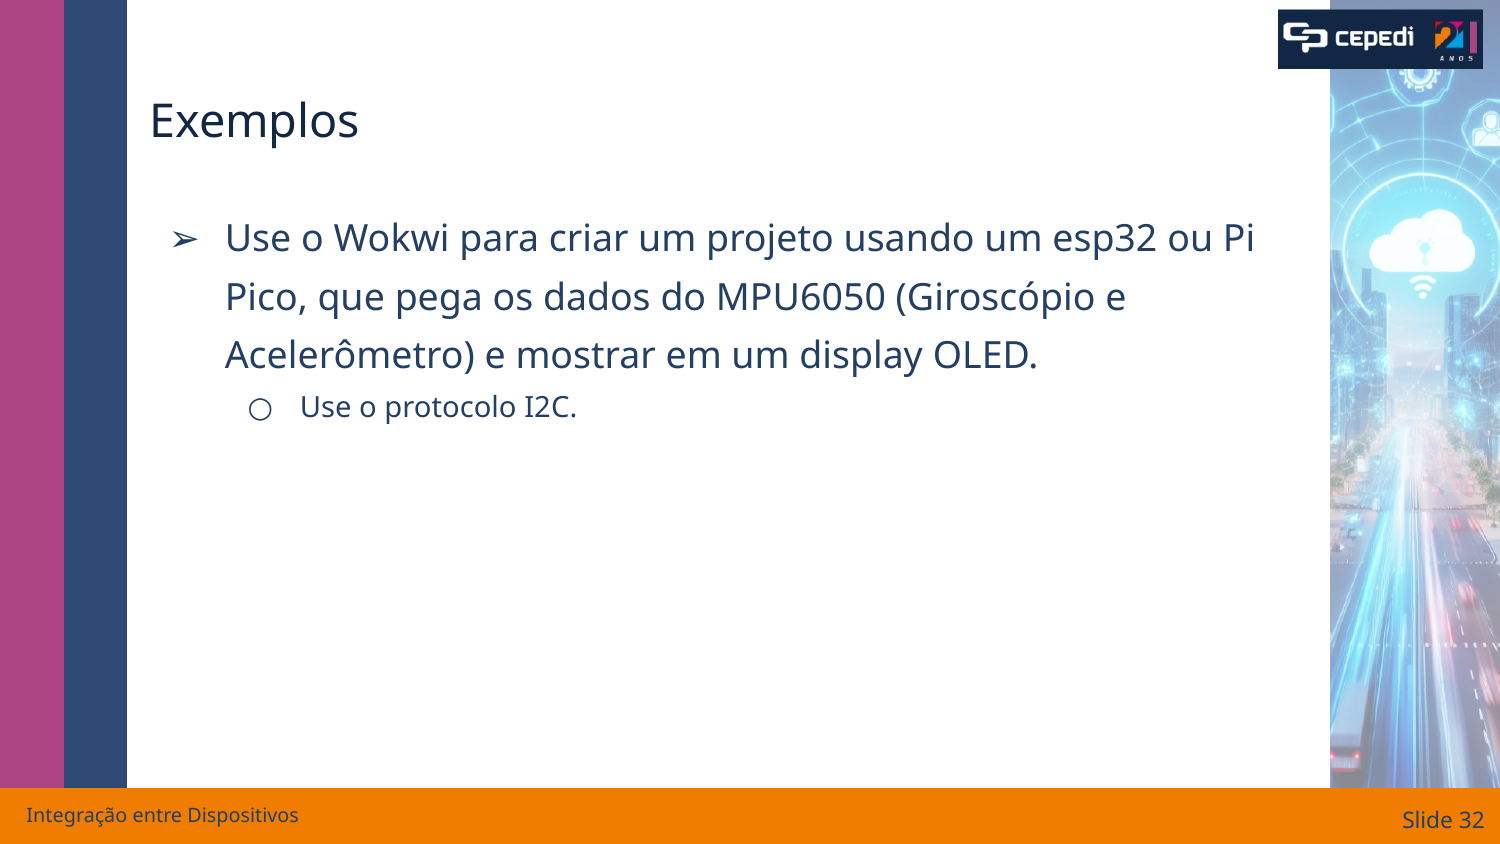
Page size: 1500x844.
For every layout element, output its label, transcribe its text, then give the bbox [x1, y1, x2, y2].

subtitle Integração entre Dispositivos [11, 782, 677, 844]
slide_number Slide ‹#› [1277, 789, 1500, 844]
title Exemplos [134, 72, 1339, 167]
picture [0, 0, 1500, 844]
list Use o Wokwi para criar um projeto usando um esp32 ou Pi Pico, que pega os dados do MPU6050 (Giroscópio e Acelerômetro) e mostrar em um display OLED. Use o protocolo I2C. [134, 189, 1339, 750]
